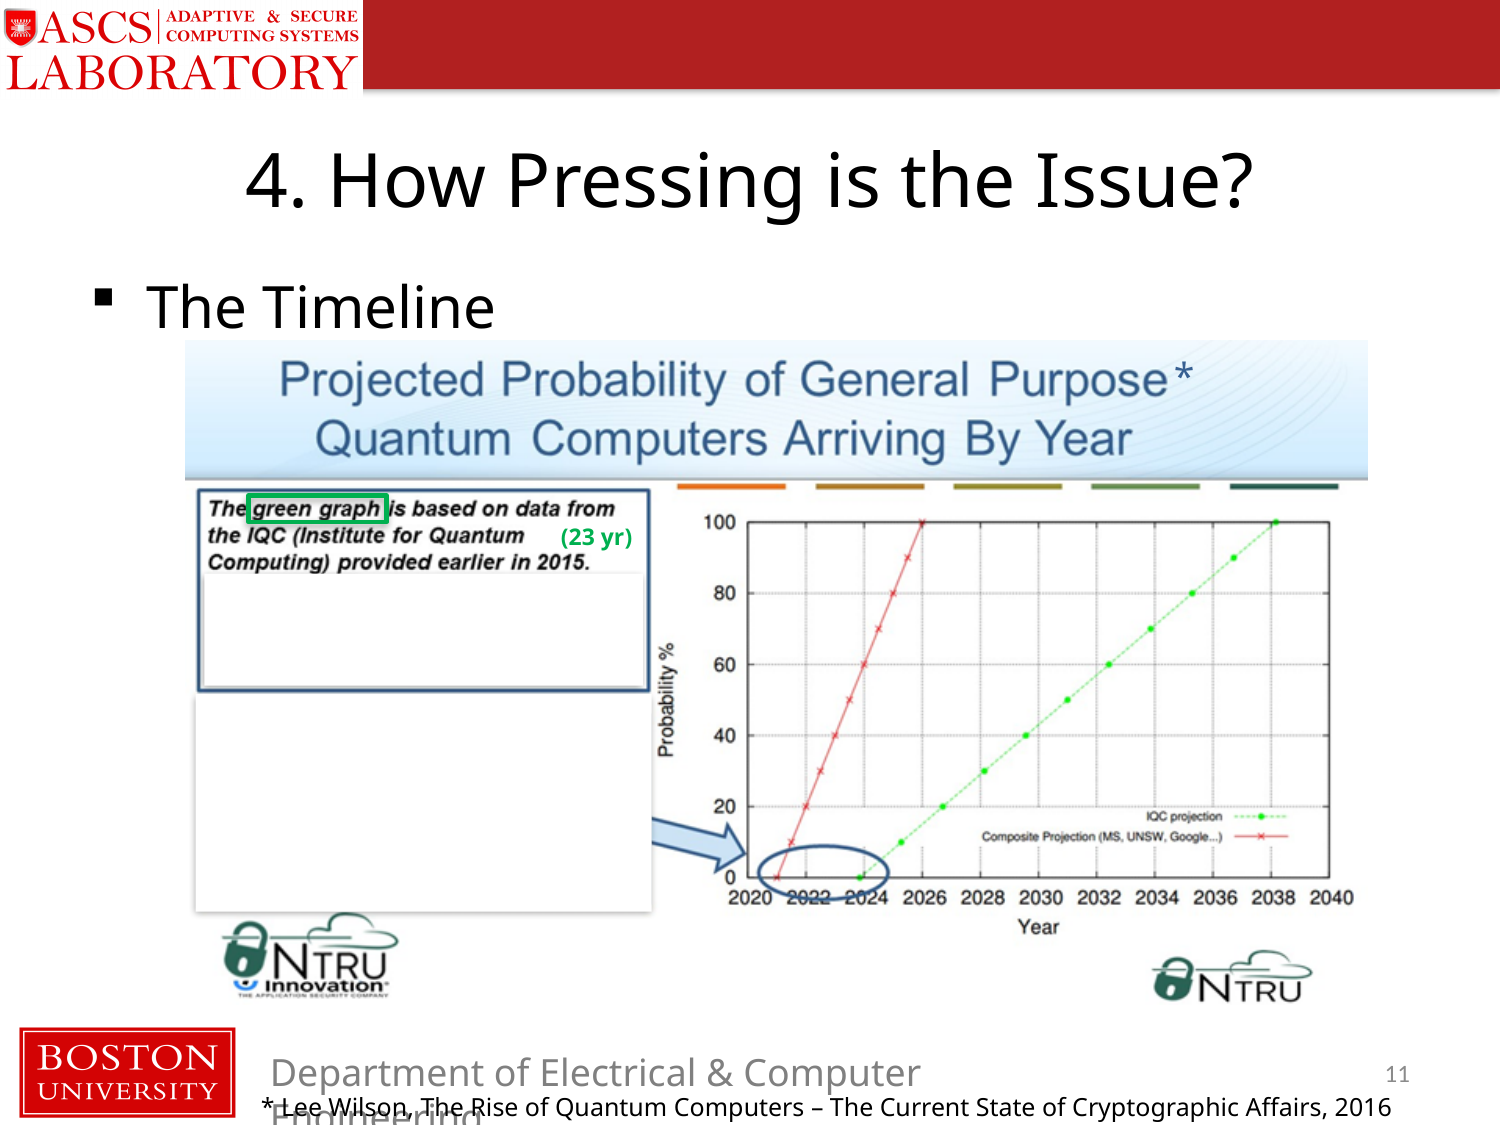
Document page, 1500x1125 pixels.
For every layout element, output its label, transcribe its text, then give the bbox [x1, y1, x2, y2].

slide_number 11 [1336, 1042, 1425, 1103]
picture [19, 1027, 236, 1118]
picture [0, 0, 363, 100]
picture [185, 340, 1368, 1006]
text_box * Lee Wilson, The Rise of Quantum Computers – The Current State of Cryptographic Affairs, 2016 [246, 1084, 1409, 1125]
list The Timeline [75, 262, 1425, 1005]
title 4. How Pressing is the Issue? [75, 121, 1425, 233]
